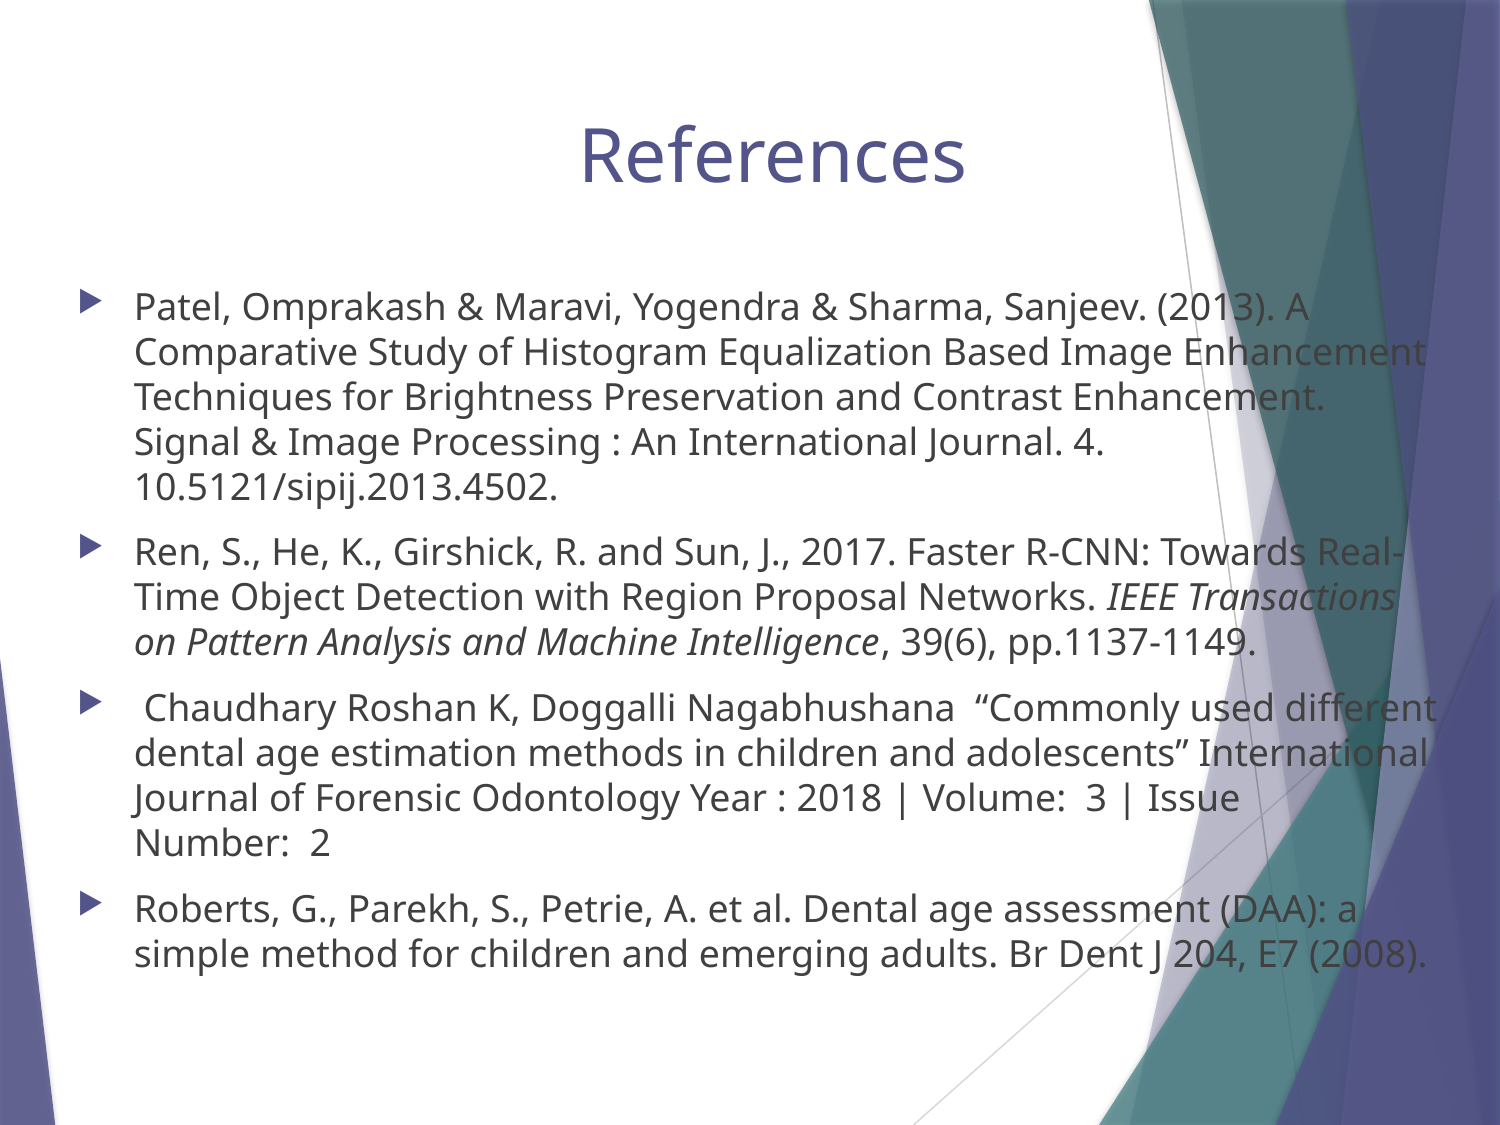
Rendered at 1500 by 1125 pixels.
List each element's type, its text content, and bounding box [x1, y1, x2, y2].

title References [83, 99, 1463, 317]
list Patel, Omprakash & Maravi, Yogendra & Sharma, Sanjeev. (2013). A Comparative Study of Histogram Equalization Based Image Enhancement Techniques for Brightness Preservation and Contrast Enhancement. Signal & Image Processing : An International Journal. 4. 10.5121/sipij.2013.4502. Ren, S., He, K., Girshick, R. and Sun, J., 2017. Faster R-CNN: Towards Real-Time Object Detection with Region Proposal Networks. IEEE Transactions on Pattern Analysis and Machine Intelligence, 39(6), pp.1137-1149. Chaudhary Roshan K, Doggalli Nagabhushana “Commonly used different dental age estimation methods in children and adolescents” International Journal of Forensic Odontology Year : 2018 | Volume: 3 | Issue Number: 2 Roberts, G., Parekh, S., Petrie, A. et al. Dental age assessment (DAA): a simple method for children and emerging adults. Br Dent J 204, E7 (2008). [62, 275, 1455, 996]
